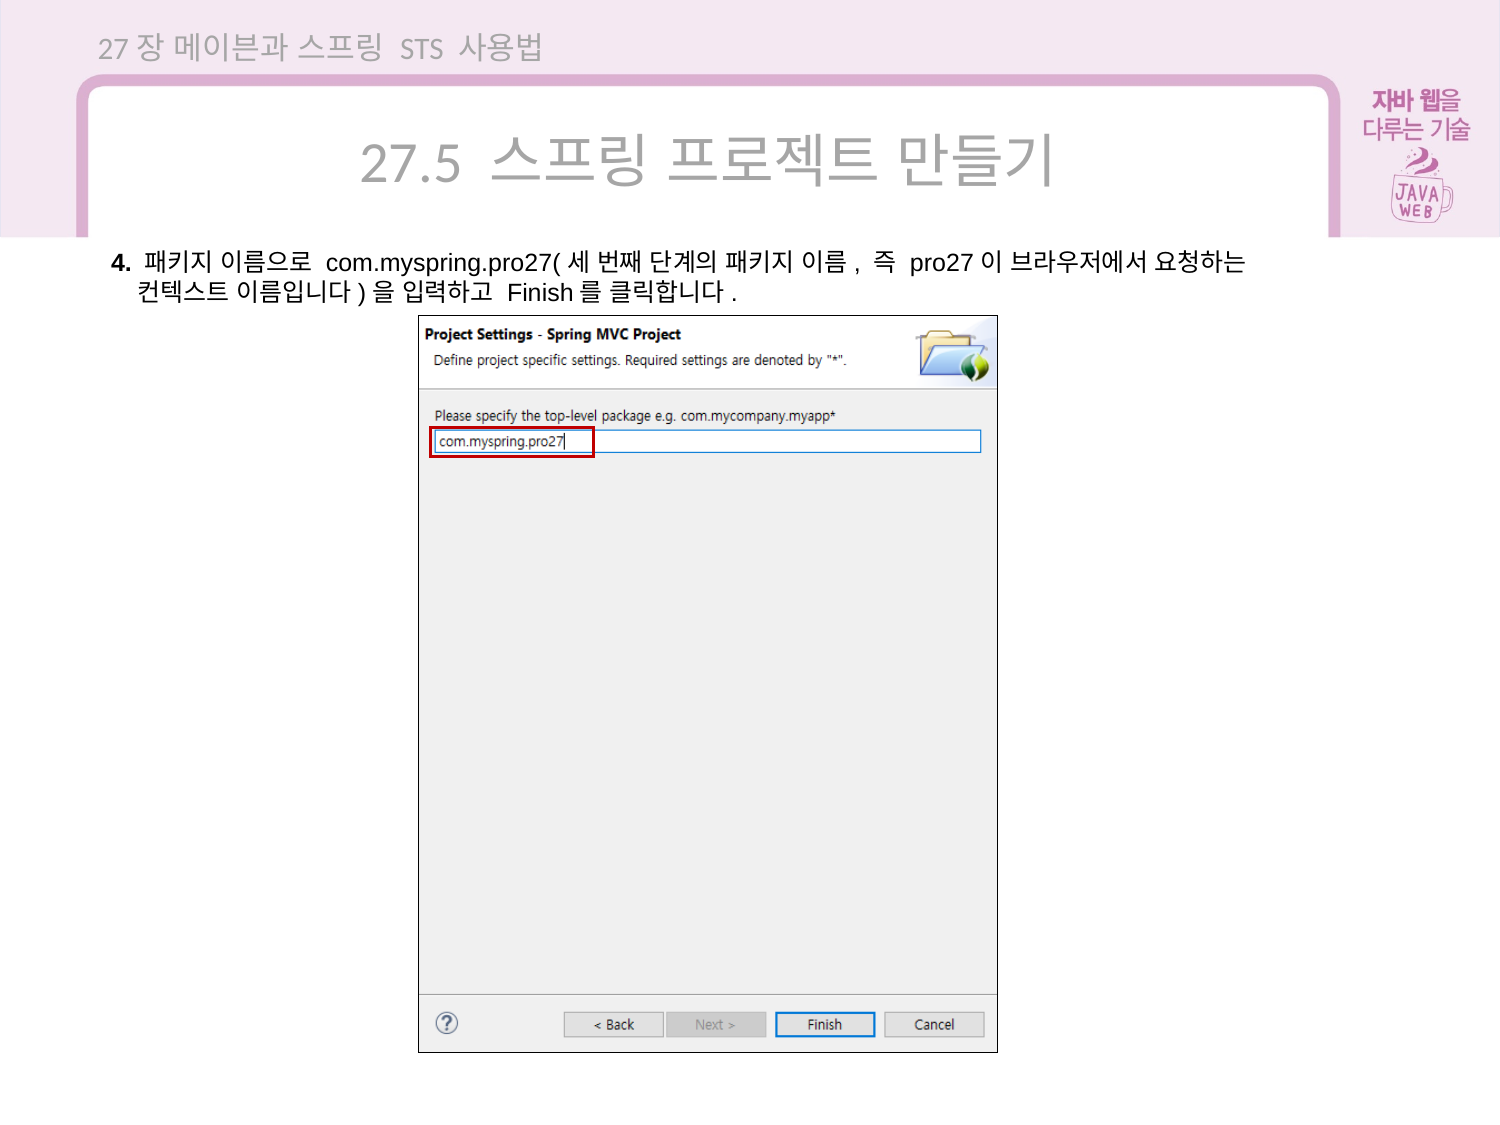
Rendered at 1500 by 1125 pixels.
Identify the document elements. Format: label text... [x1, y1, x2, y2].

text_box 27.5 스프링 프로젝트 만들기 [96, 117, 1321, 202]
picture [0, 0, 1500, 1125]
text_box 27장 메이븐과 스프링 STS 사용법 [82, 0, 1133, 74]
text_box 4. 패키지 이름으로 com.myspring.pro27(세 번째 단계의 패키지 이름, 즉 pro27이 브라우저에서 요청하는 컨텍스트 이름입니다)을 입력하고 Finish를 클릭합니다. [96, 239, 1360, 315]
